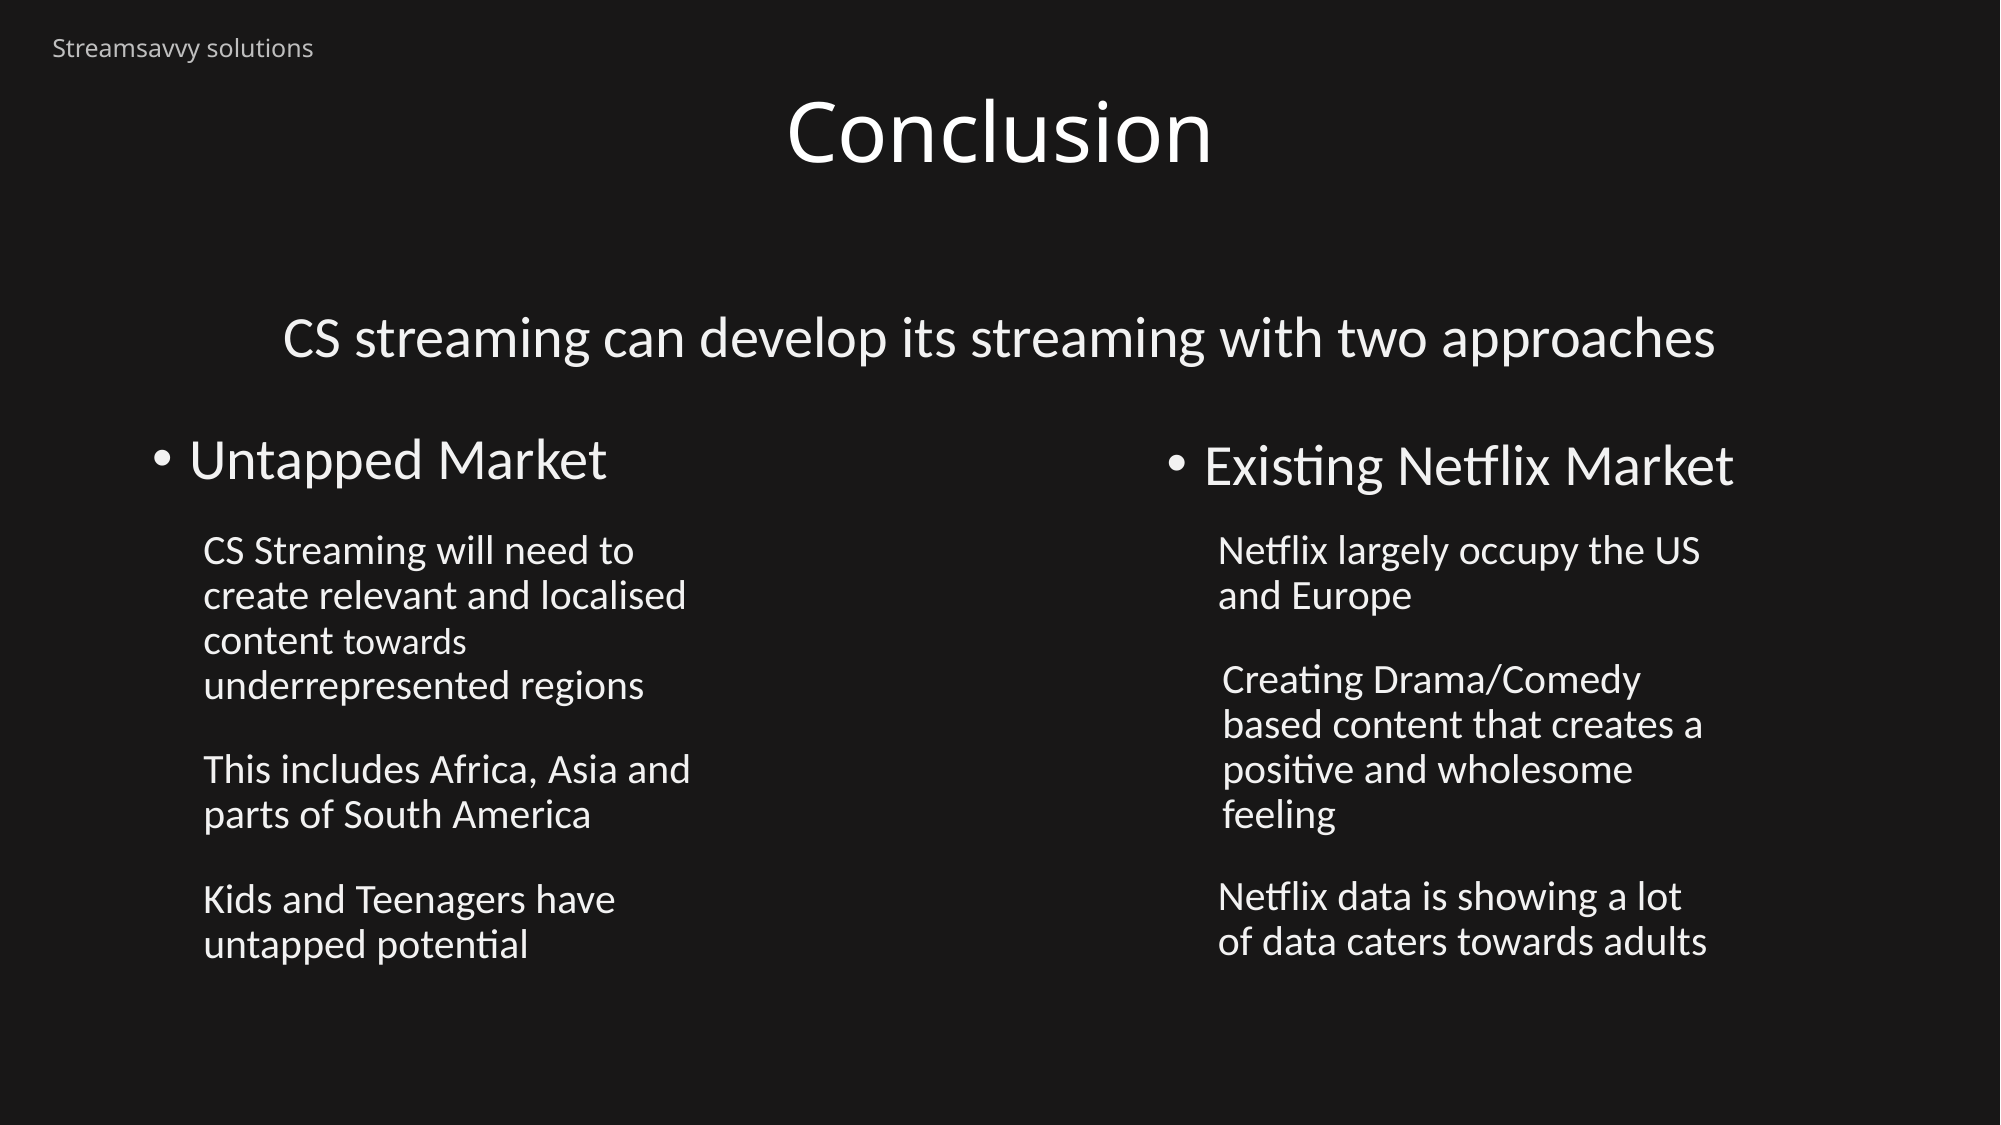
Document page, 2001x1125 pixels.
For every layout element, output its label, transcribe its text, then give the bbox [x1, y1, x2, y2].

text_box Untapped Market [137, 421, 659, 525]
text_box Streamsavvy solutions [37, 24, 364, 70]
text_box Netflix data is showing a lot of data caters towards adults [1203, 867, 1725, 989]
text_box Creating Drama/Comedy based content that creates a positive and wholesome feeling [1207, 649, 1730, 850]
text_box CS streaming can develop its streaming with two approaches [137, 299, 1863, 443]
text_box This includes Africa, Asia and parts of South America [188, 740, 711, 870]
text_box Existing Netflix Market [1151, 427, 1785, 572]
text_box Netflix largely occupy the US and Europe [1203, 521, 1725, 643]
text_box CS Streaming will need to create relevant and localised content towards underrepresented regions [188, 521, 711, 740]
text_box Conclusion [389, 71, 1611, 187]
text_box Kids and Teenagers have untapped potential [188, 870, 711, 992]
